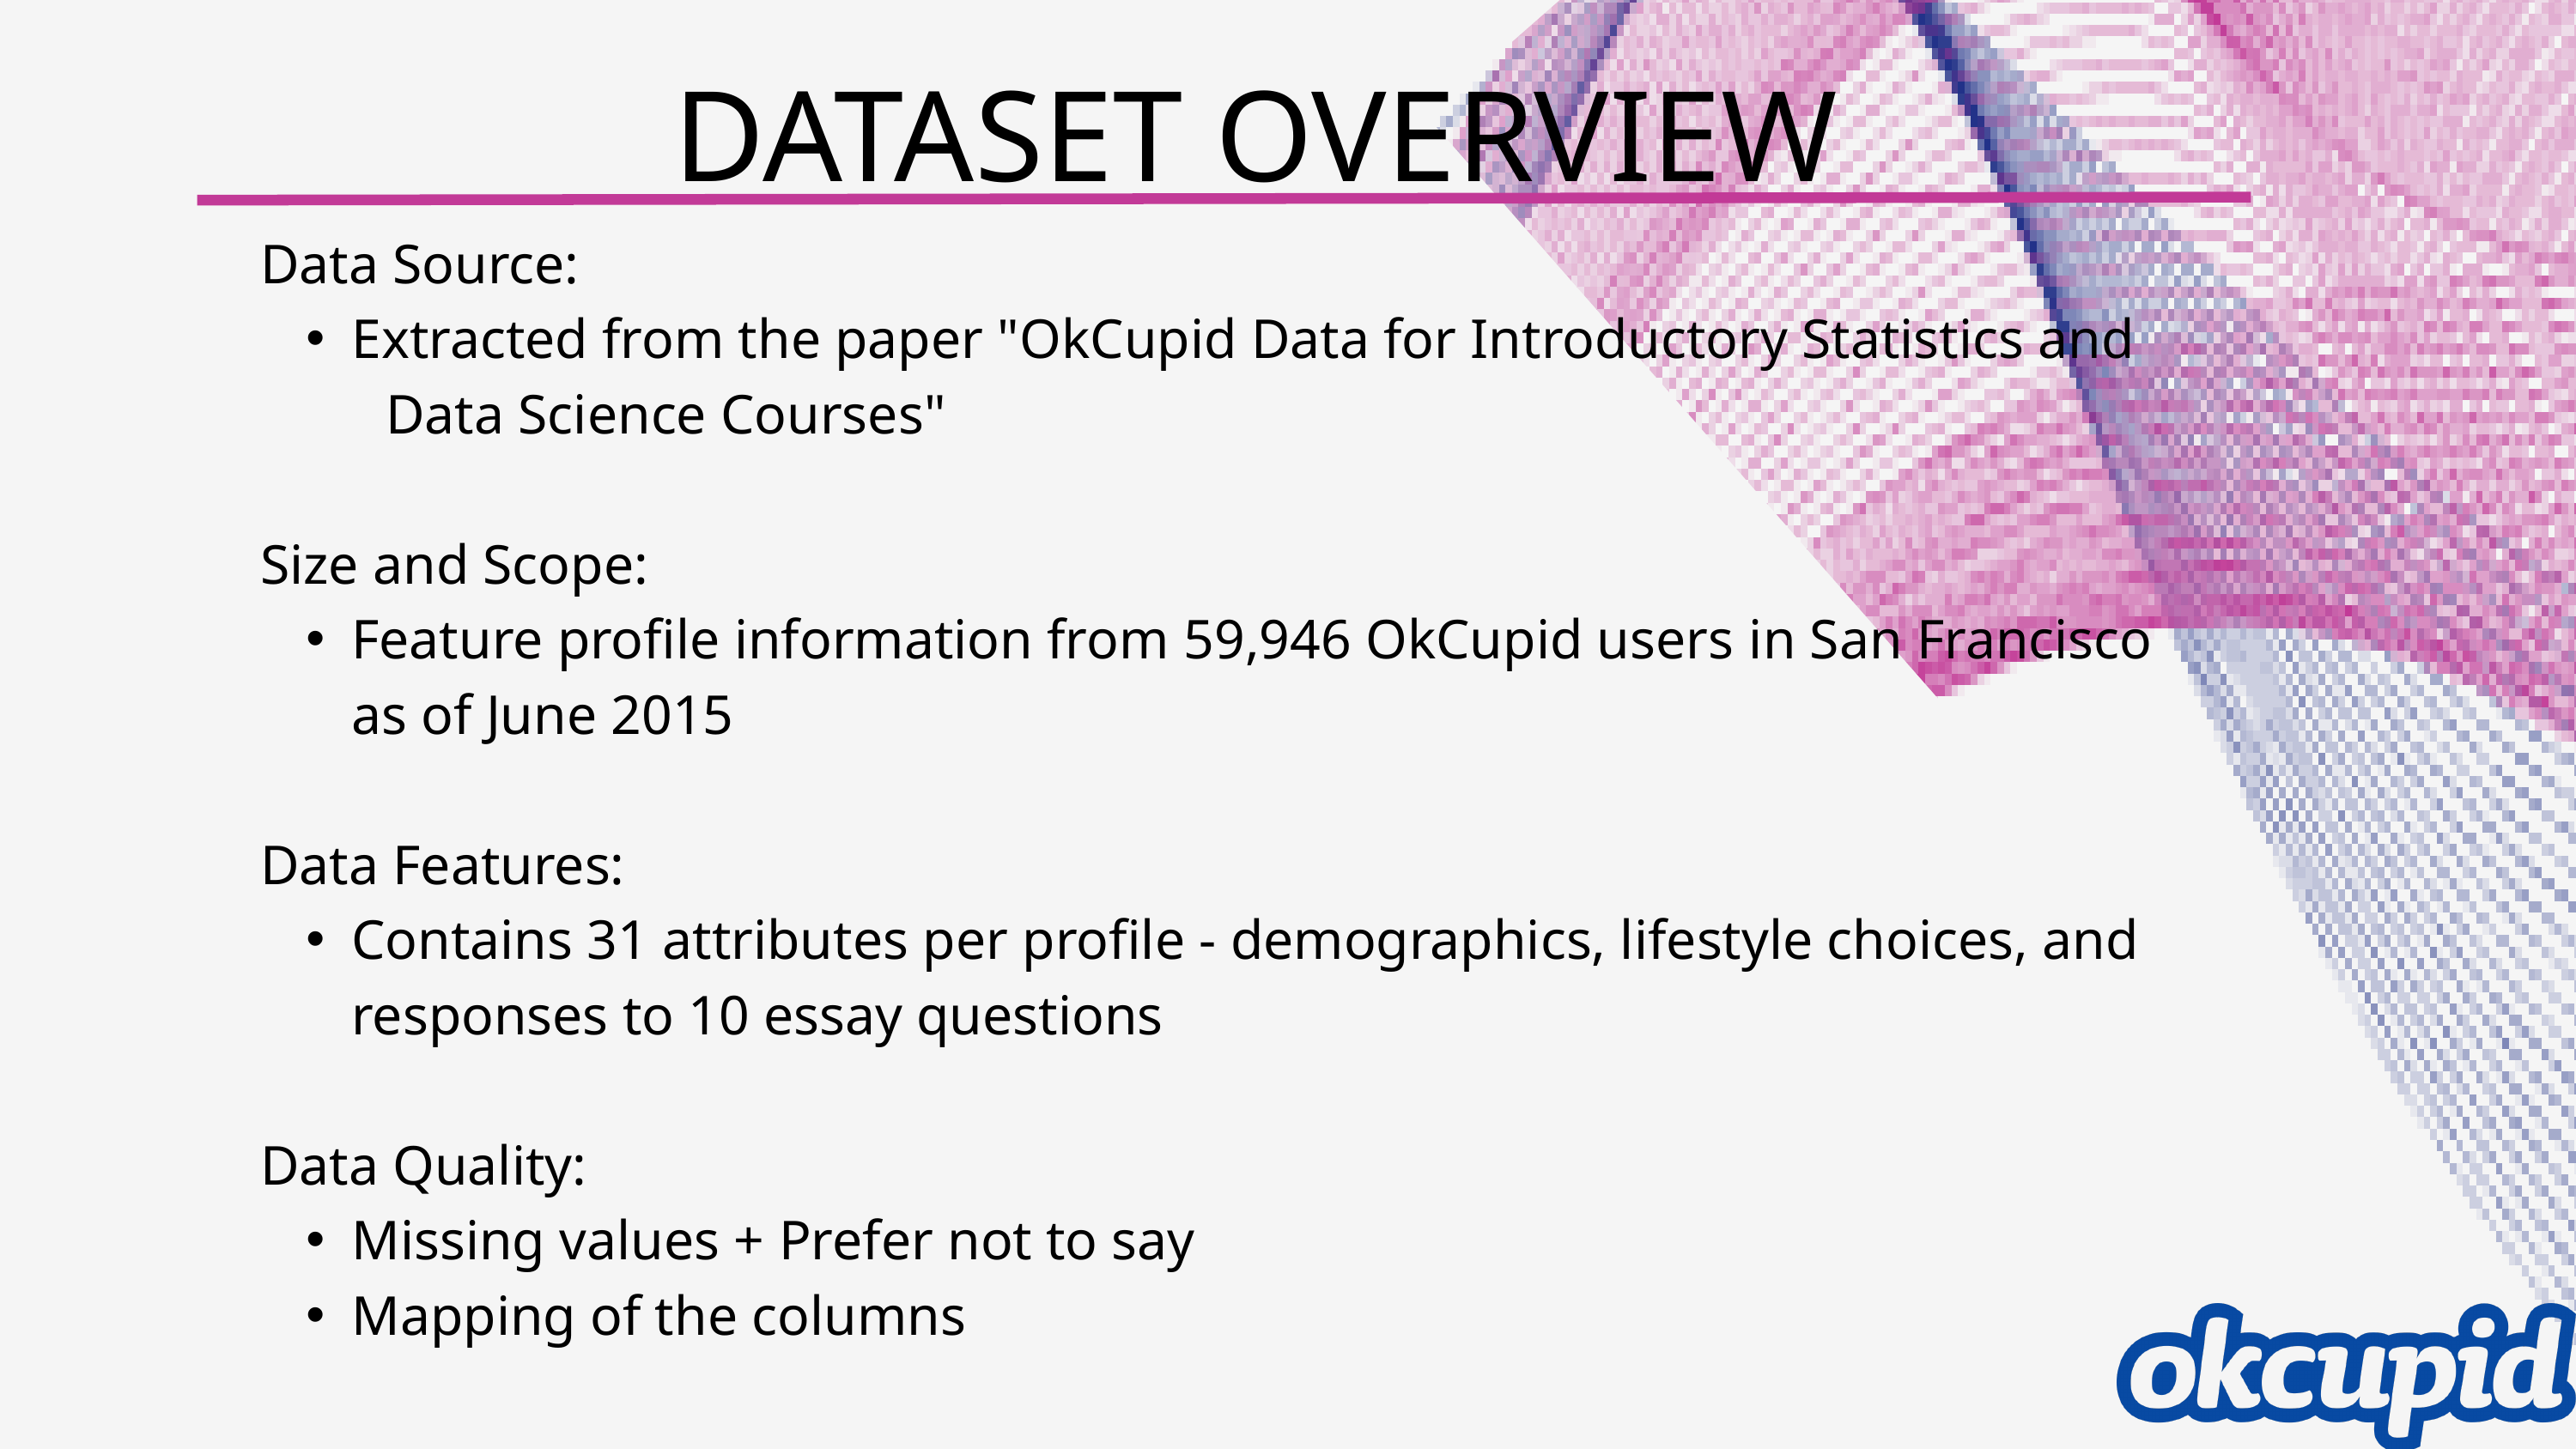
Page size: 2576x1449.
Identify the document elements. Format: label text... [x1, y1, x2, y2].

text_box DATASET OVERVIEW [261, 31, 2251, 207]
text_box Data Source: Extracted from the paper "OkCupid Data for Introductory Statistics and Data Science Courses" Size and Scope: Feature profile information from 59,946 OkCupid users in San Francisco as of June 2015 Data Features: Contains 31 attributes per profile - demographics, lifestyle choices, and responses to 10 essay questions Data Quality: Missing values + Prefer not to say Mapping of the columns [260, 219, 2186, 1347]
text_box [1506, 0, 2576, 1303]
text_box [2117, 1303, 2576, 1449]
